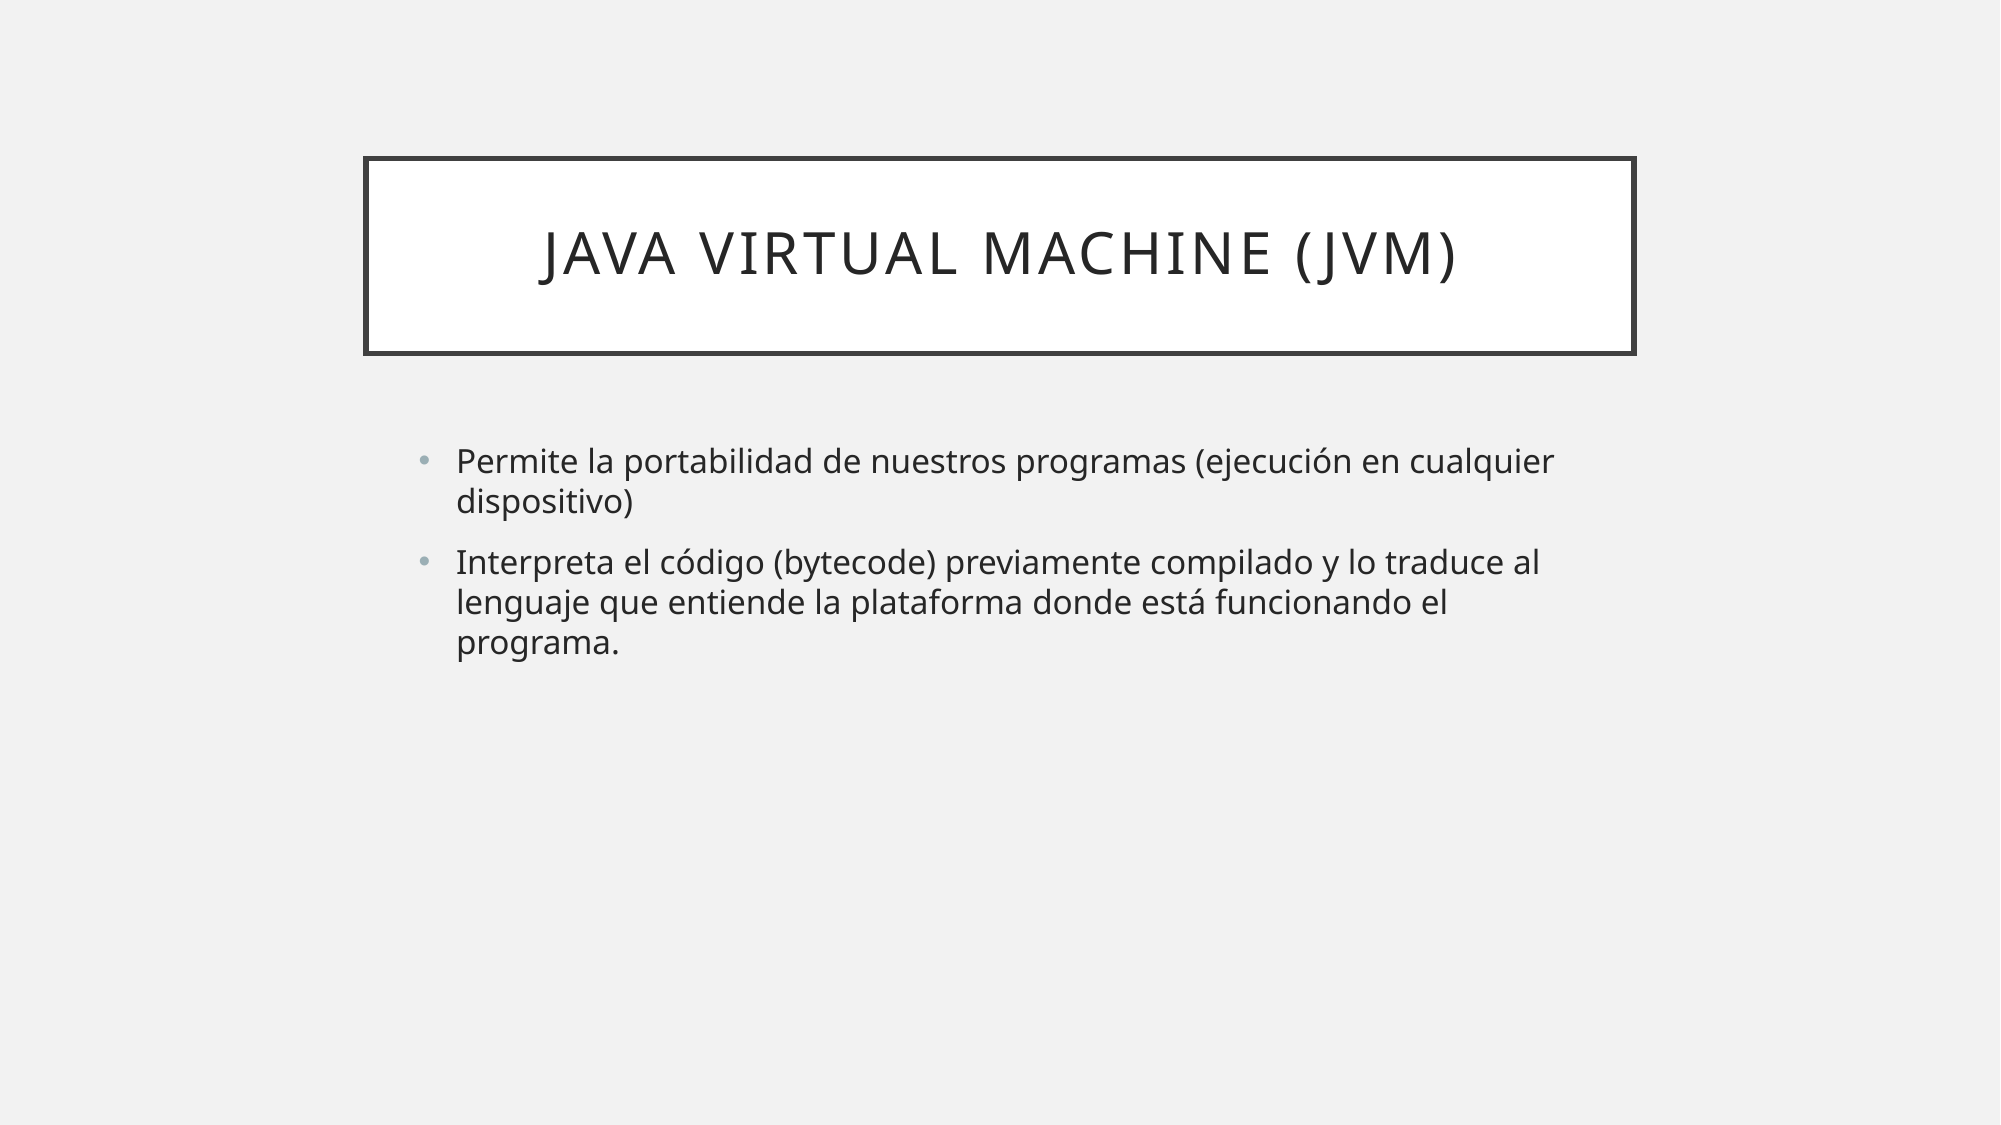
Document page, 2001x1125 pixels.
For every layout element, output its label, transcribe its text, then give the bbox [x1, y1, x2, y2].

title Java Virtual Machine (JVM) [363, 156, 1637, 356]
list Permite la portabilidad de nuestros programas (ejecución en cualquier dispositivo) Interpreta el código (bytecode) previamente compilado y lo traduce al lenguaje que entiende la plataforma donde está funcionando el programa. [366, 432, 1634, 942]
